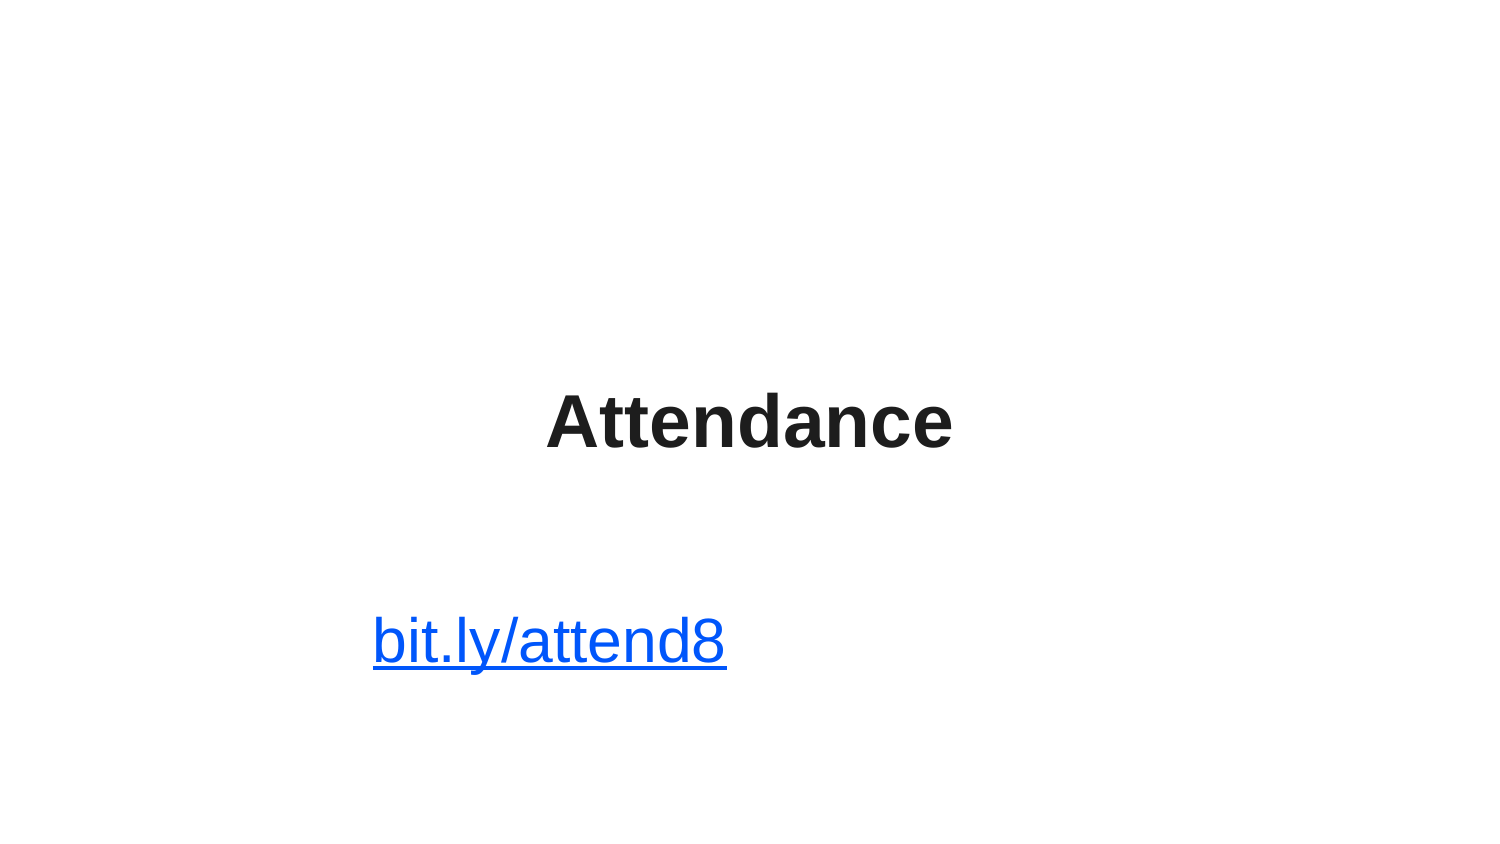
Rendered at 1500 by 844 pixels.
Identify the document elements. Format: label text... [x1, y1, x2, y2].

title bit.ly/attend8 [0, 579, 1100, 691]
title Attendance [200, 366, 1300, 478]
